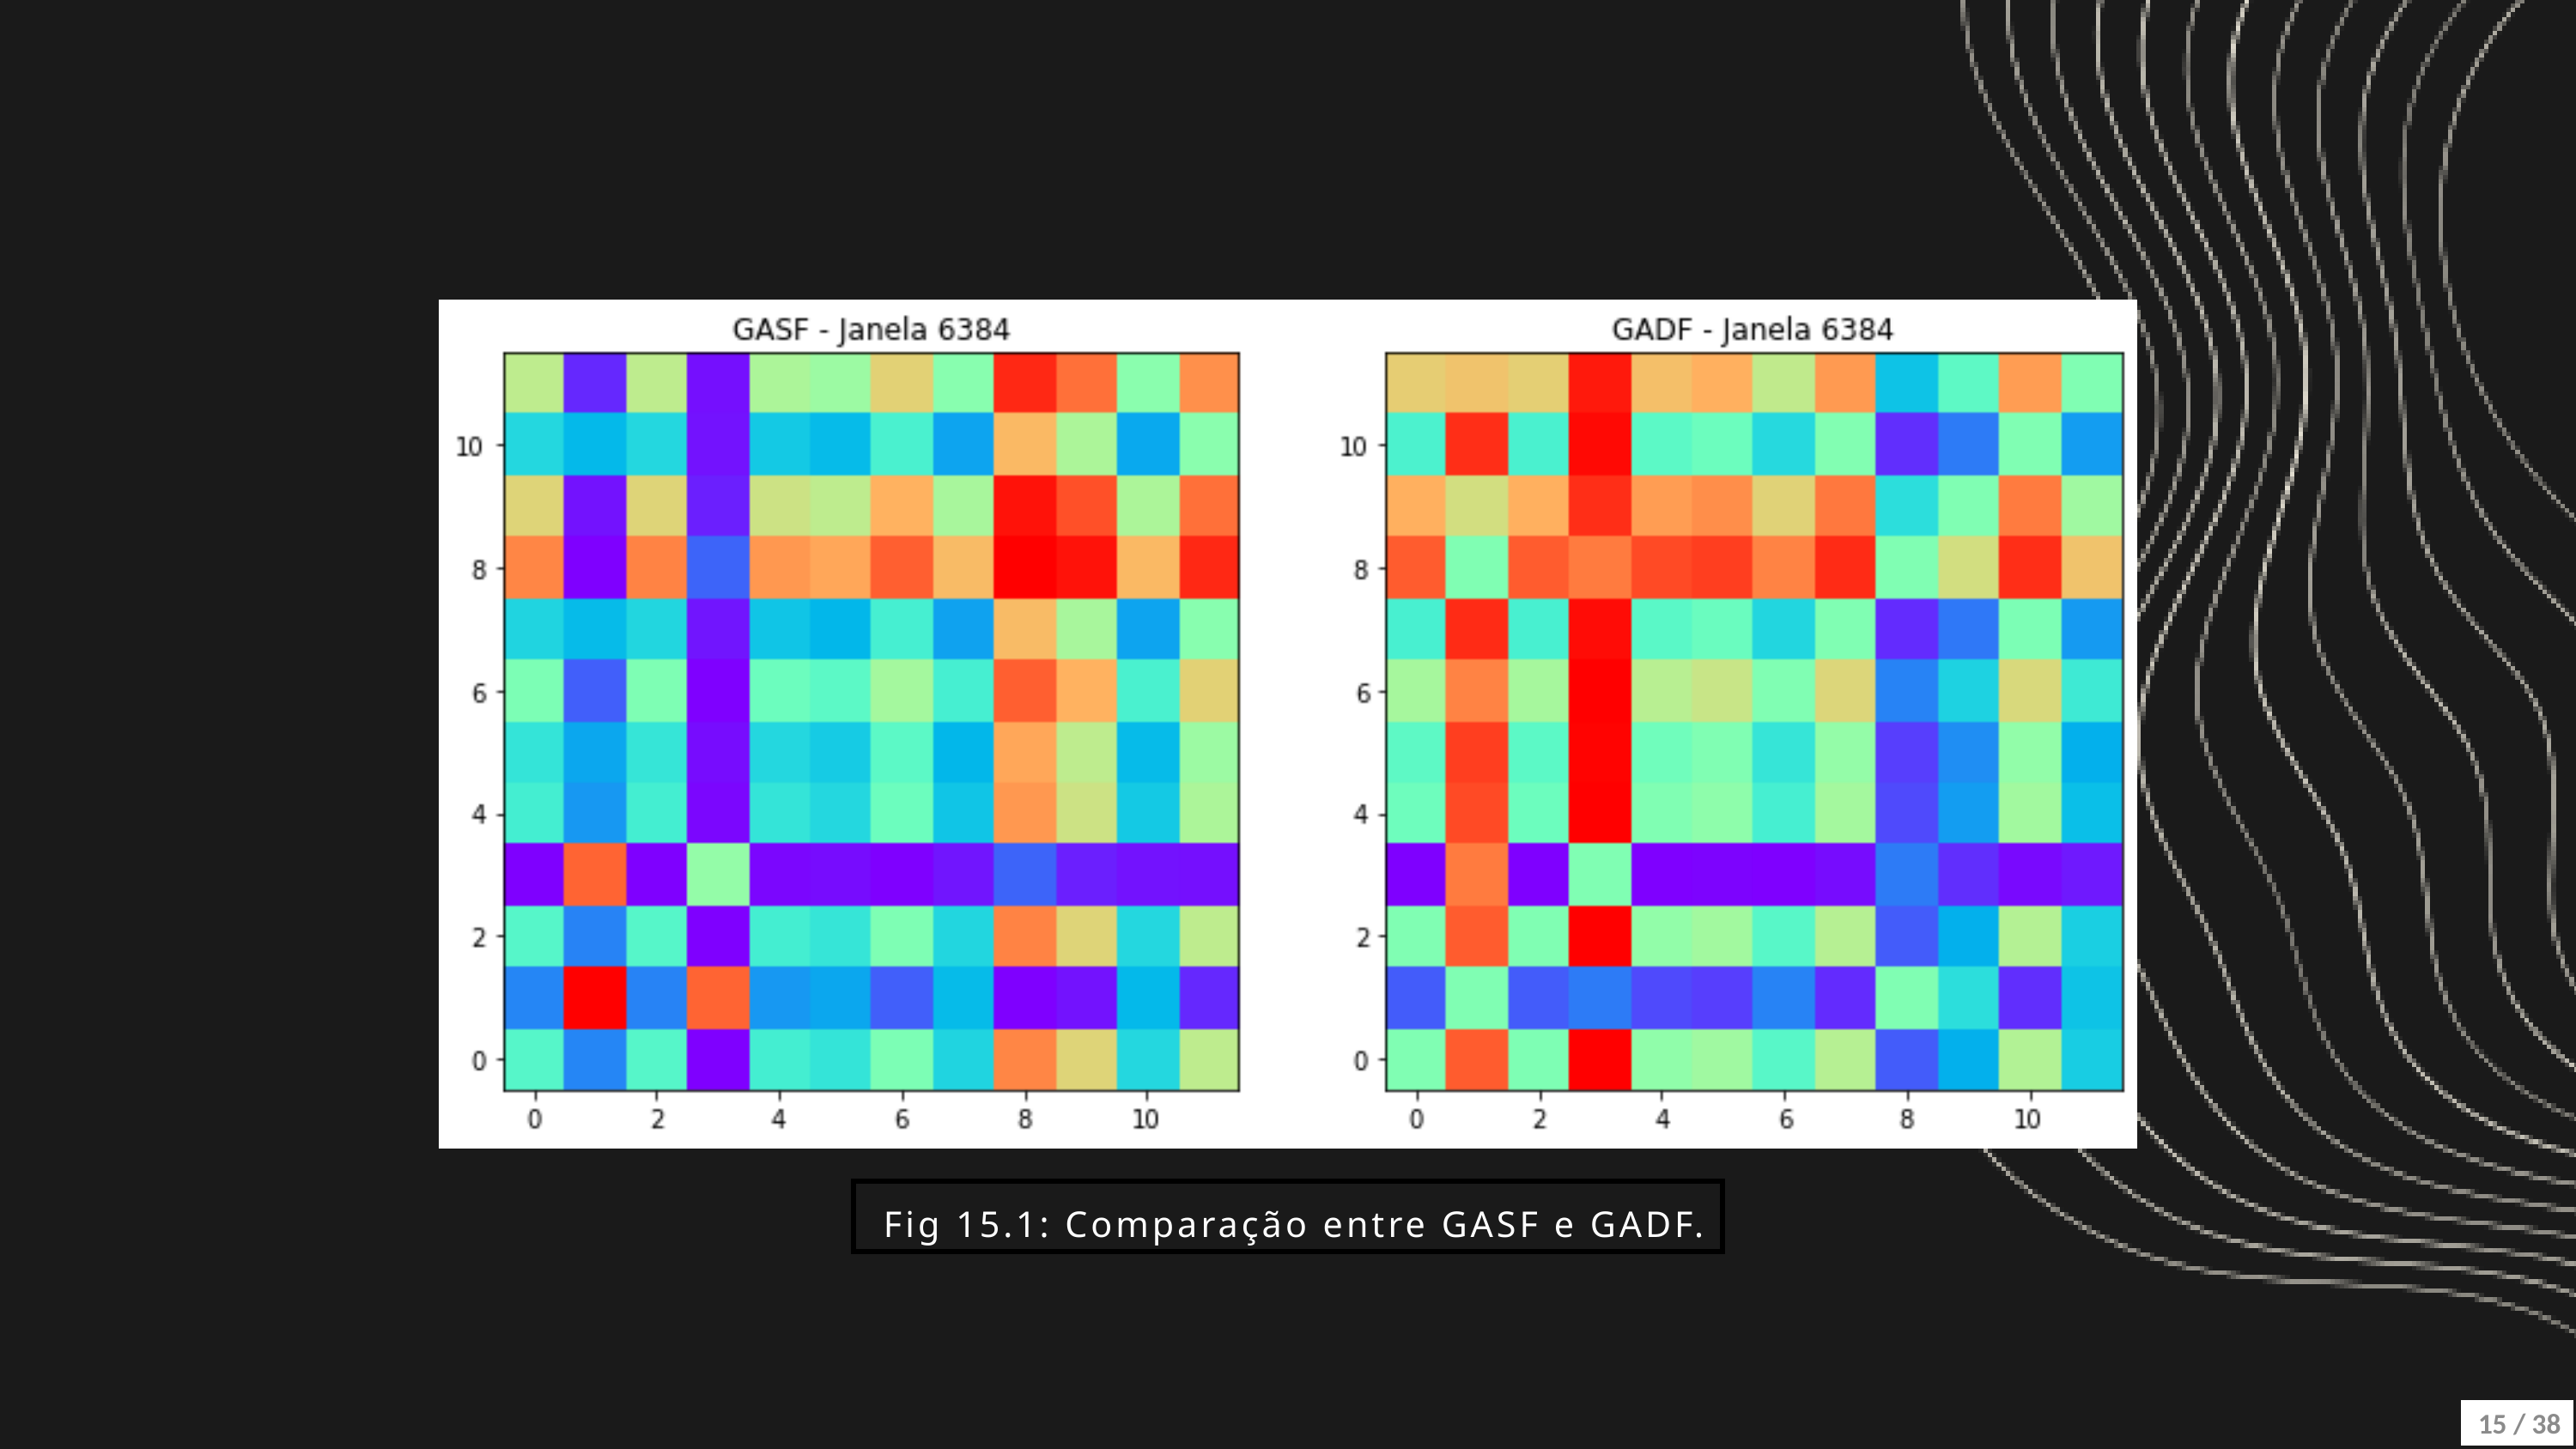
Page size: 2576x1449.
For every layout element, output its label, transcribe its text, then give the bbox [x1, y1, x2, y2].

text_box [853, 1180, 1723, 1252]
text_box [30, 58, 1955, 1327]
picture [438, 300, 2138, 1149]
slide_number 15 / 38 [2273, 1397, 2574, 1449]
text_box [1893, 0, 2576, 1449]
